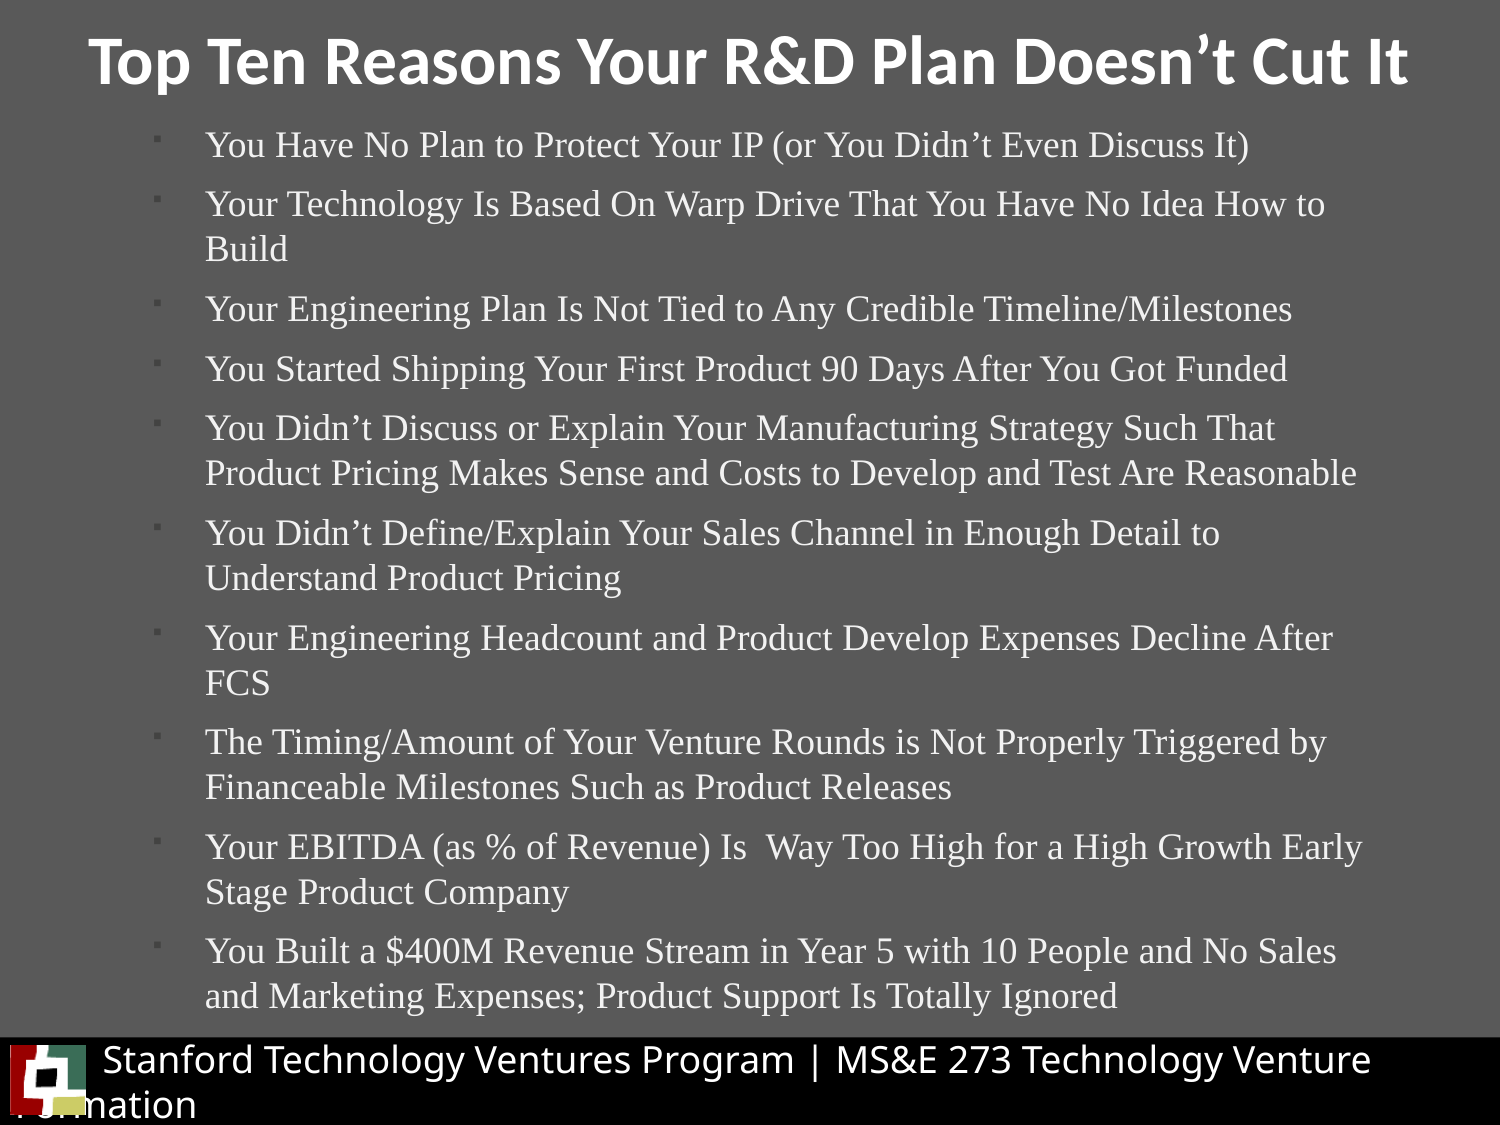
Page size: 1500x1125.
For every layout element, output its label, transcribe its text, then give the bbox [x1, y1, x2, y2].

title Top Ten Reasons Your R&D Plan Doesn’t Cut It [37, 0, 1463, 138]
picture [10, 1045, 86, 1115]
list You Have No Plan to Protect Your IP (or You Didn’t Even Discuss It) Your Technology Is Based On Warp Drive That You Have No Idea How to Build Your Engineering Plan Is Not Tied to Any Credible Timeline/Milestones You Started Shipping Your First Product 90 Days After You Got Funded You Didn’t Discuss or Explain Your Manufacturing Strategy Such That Product Pricing Makes Sense and Costs to Develop and Test Are Reasonable You Didn’t Define/Explain Your Sales Channel in Enough Detail to Understand Product Pricing Your Engineering Headcount and Product Develop Expenses Decline After FCS The Timing/Amount of Your Venture Rounds is Not Properly Triggered by Financeable Milestones Such as Product Releases Your EBITDA (as % of Revenue) Is Way Too High for a High Growth Early Stage Product Company You Built a $400M Revenue Stream in Year 5 with 10 People and No Sales and Marketing Expenses; Product Support Is Totally Ignored [137, 112, 1412, 1075]
